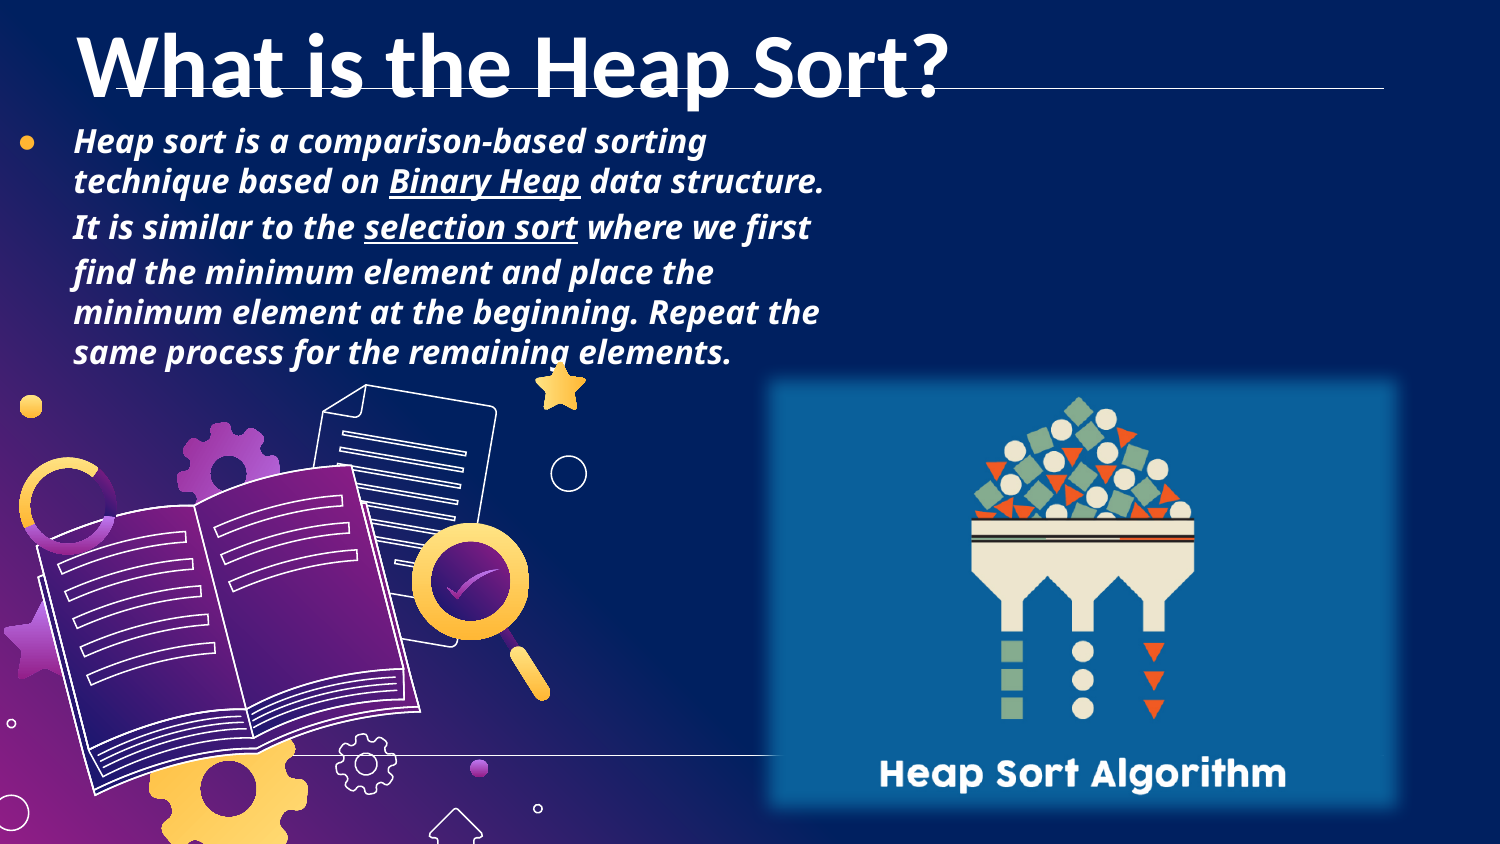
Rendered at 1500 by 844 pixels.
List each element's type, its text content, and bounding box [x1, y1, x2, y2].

subtitle Heap sort is a comparison-based sorting technique based on Binary Heap data structure. It is similar to the selection sort where we first find the minimum element and place the minimum element at the beginning. Repeat the same process for the remaining elements. [0, 105, 867, 509]
picture [749, 360, 1415, 827]
title What is the Heap Sort? [61, 0, 1328, 90]
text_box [0, 360, 587, 844]
